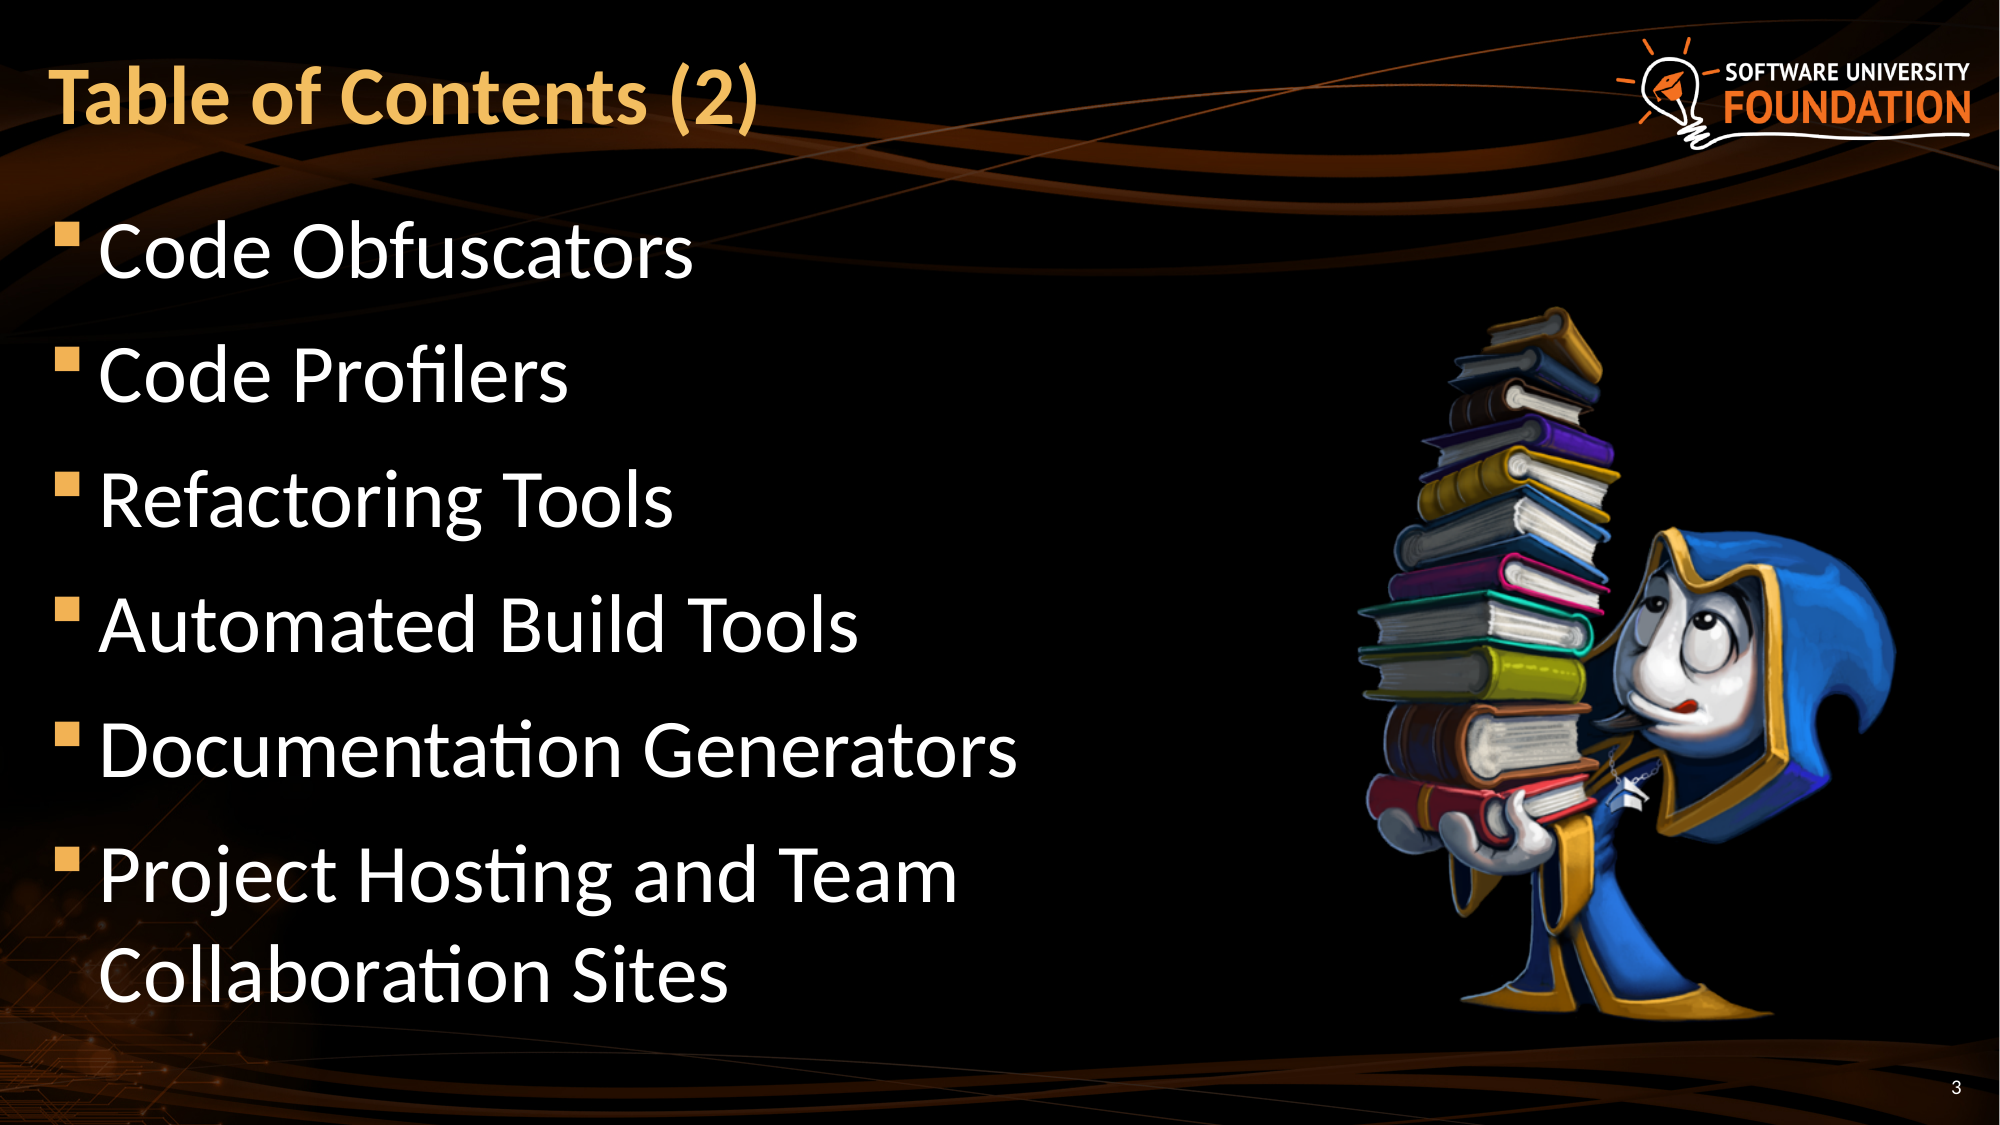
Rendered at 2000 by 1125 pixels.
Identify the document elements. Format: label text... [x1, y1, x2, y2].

title Table of Contents (2) [30, 6, 1602, 189]
list Code Obfuscators Code Profilers Refactoring Tools Automated Build Tools Documentation Generators Project Hosting and Team Collaboration Sites [31, 188, 1968, 1103]
picture [0, 0, 2000, 1125]
